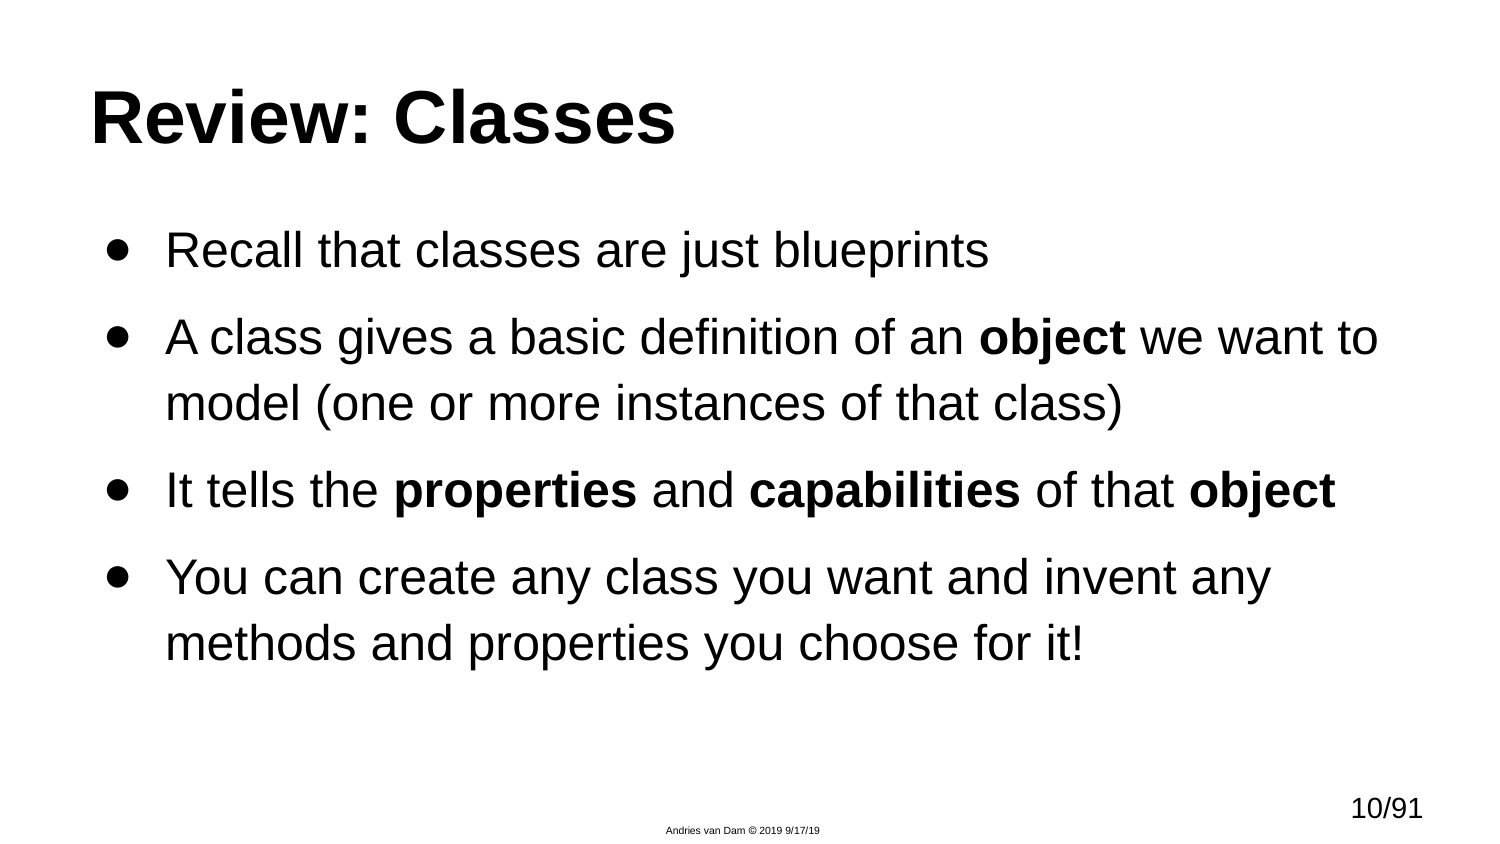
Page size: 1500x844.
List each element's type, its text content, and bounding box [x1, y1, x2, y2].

title Review: Classes [75, 3, 1425, 175]
list Recall that classes are just blueprints A class gives a basic definition of an object we want to model (one or more instances of that class) It tells the properties and capabilities of that object You can create any class you want and invent any methods and properties you choose for it! [75, 196, 1462, 702]
